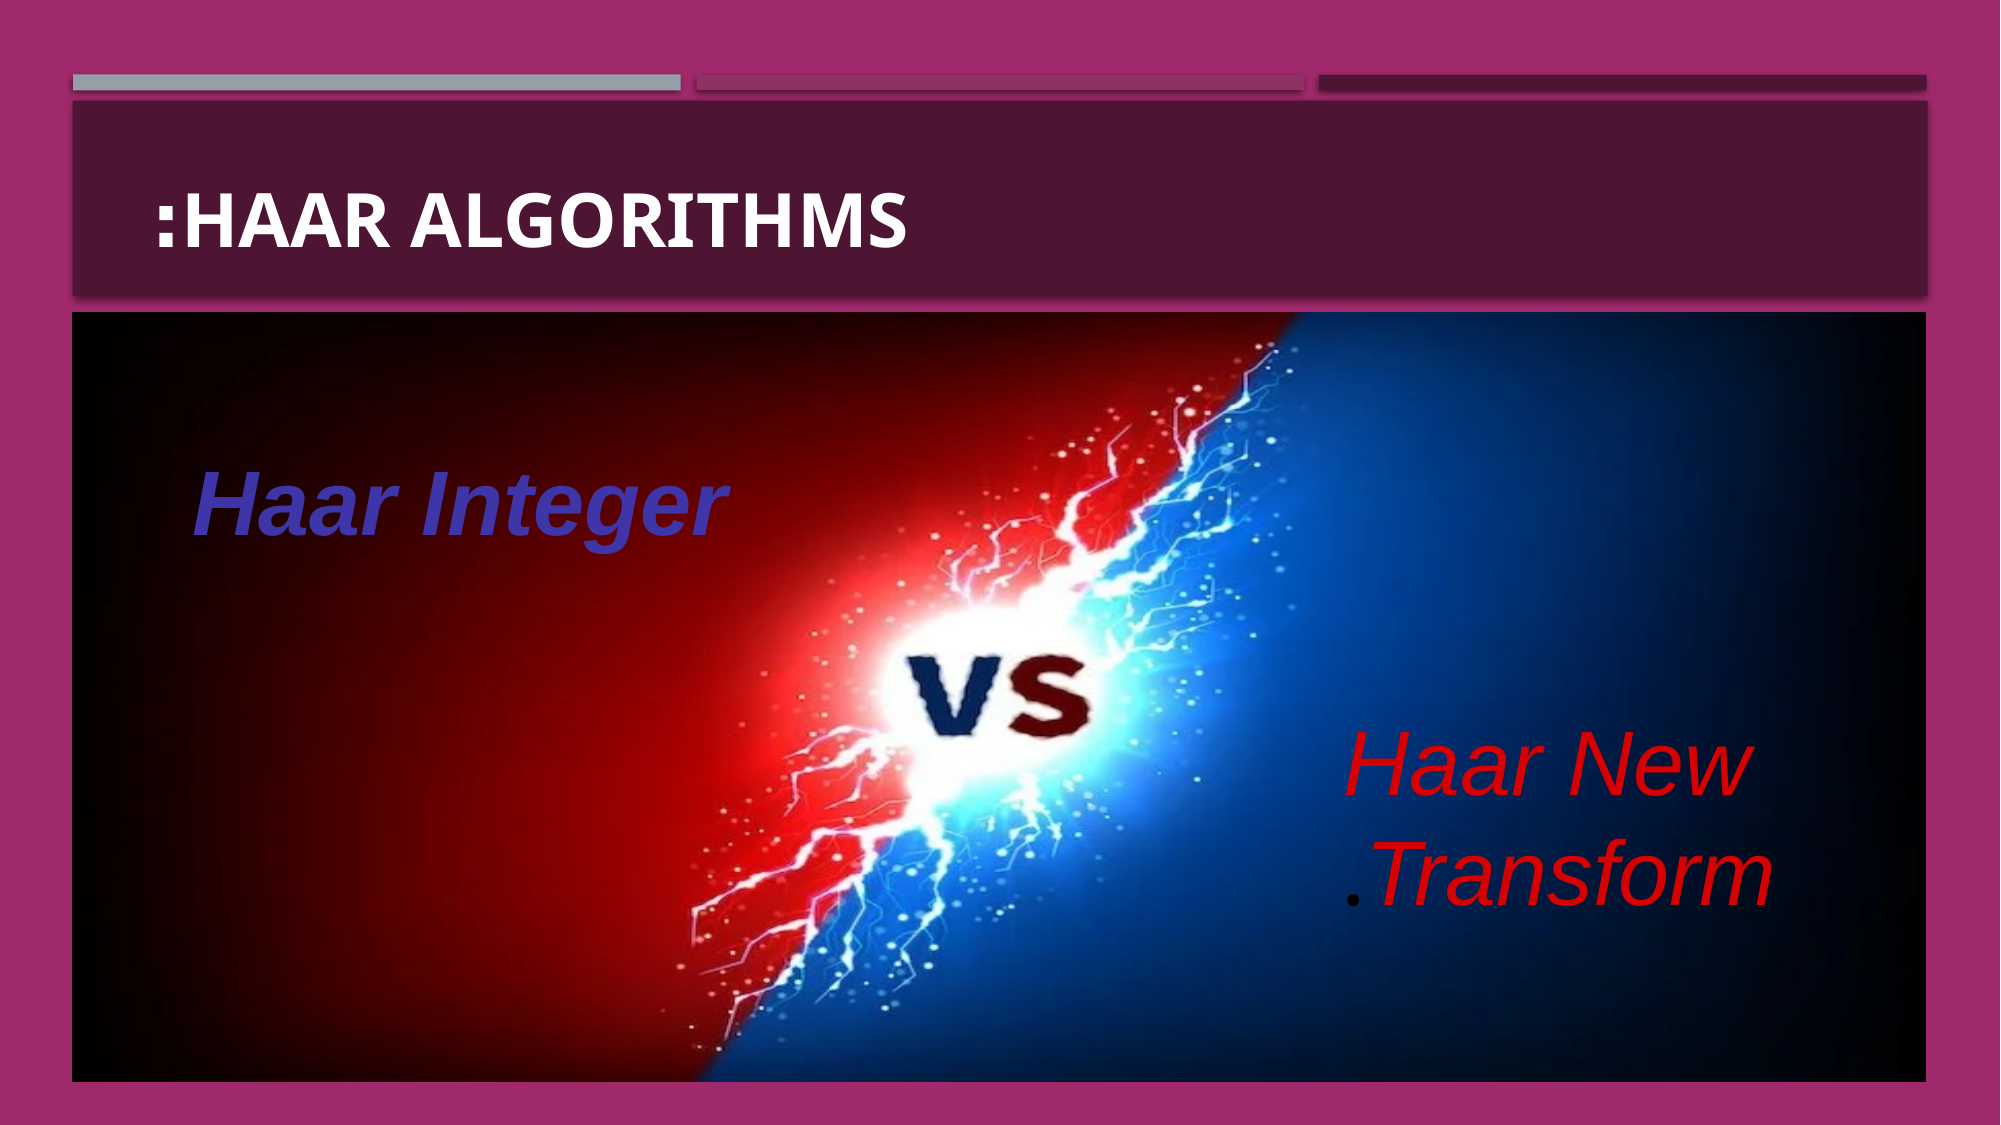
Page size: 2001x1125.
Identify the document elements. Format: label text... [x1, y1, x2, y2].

title Haar algorithms: [136, 126, 1383, 270]
picture [72, 311, 1926, 1082]
